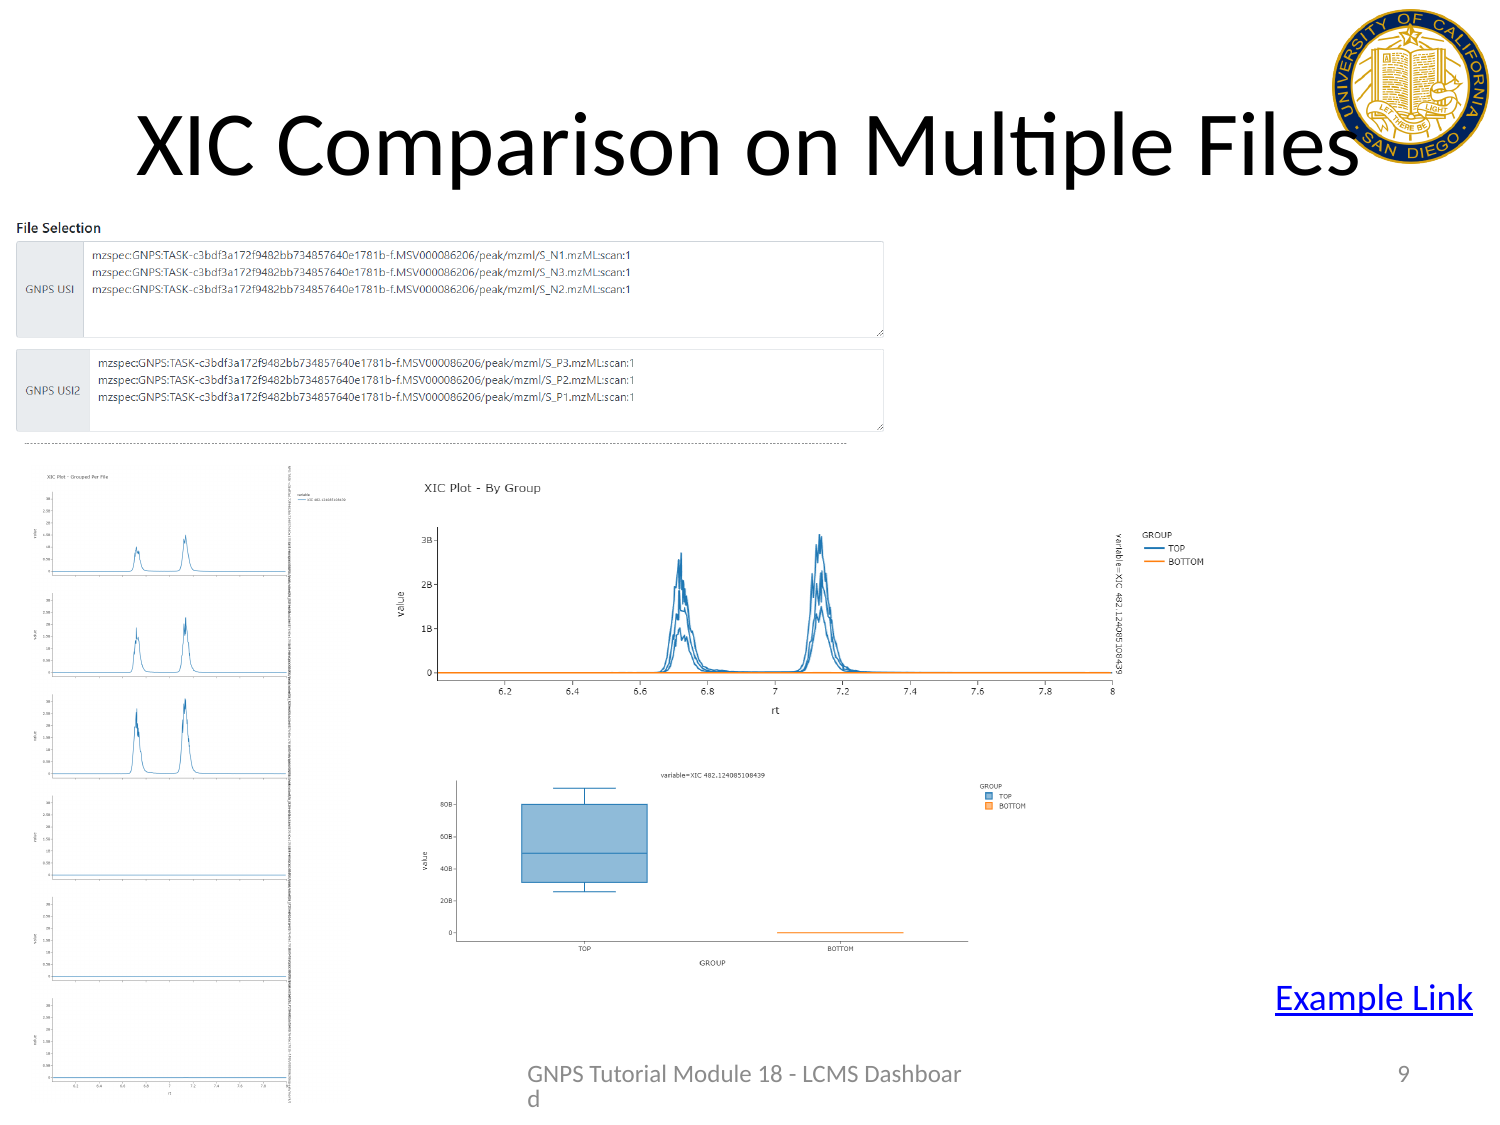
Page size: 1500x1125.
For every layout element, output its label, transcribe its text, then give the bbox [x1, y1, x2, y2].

picture [415, 749, 1034, 982]
picture [31, 464, 351, 1103]
text_box Example Link [1260, 965, 1500, 1026]
footer GNPS Tutorial Module 18 - LCMS Dashboard [512, 1042, 988, 1103]
title XIC Comparison on Multiple Files [75, 45, 1425, 233]
picture [382, 457, 1216, 736]
picture [8, 211, 898, 444]
slide_number 9 [1074, 1042, 1425, 1103]
picture [1279, 7, 1500, 165]
